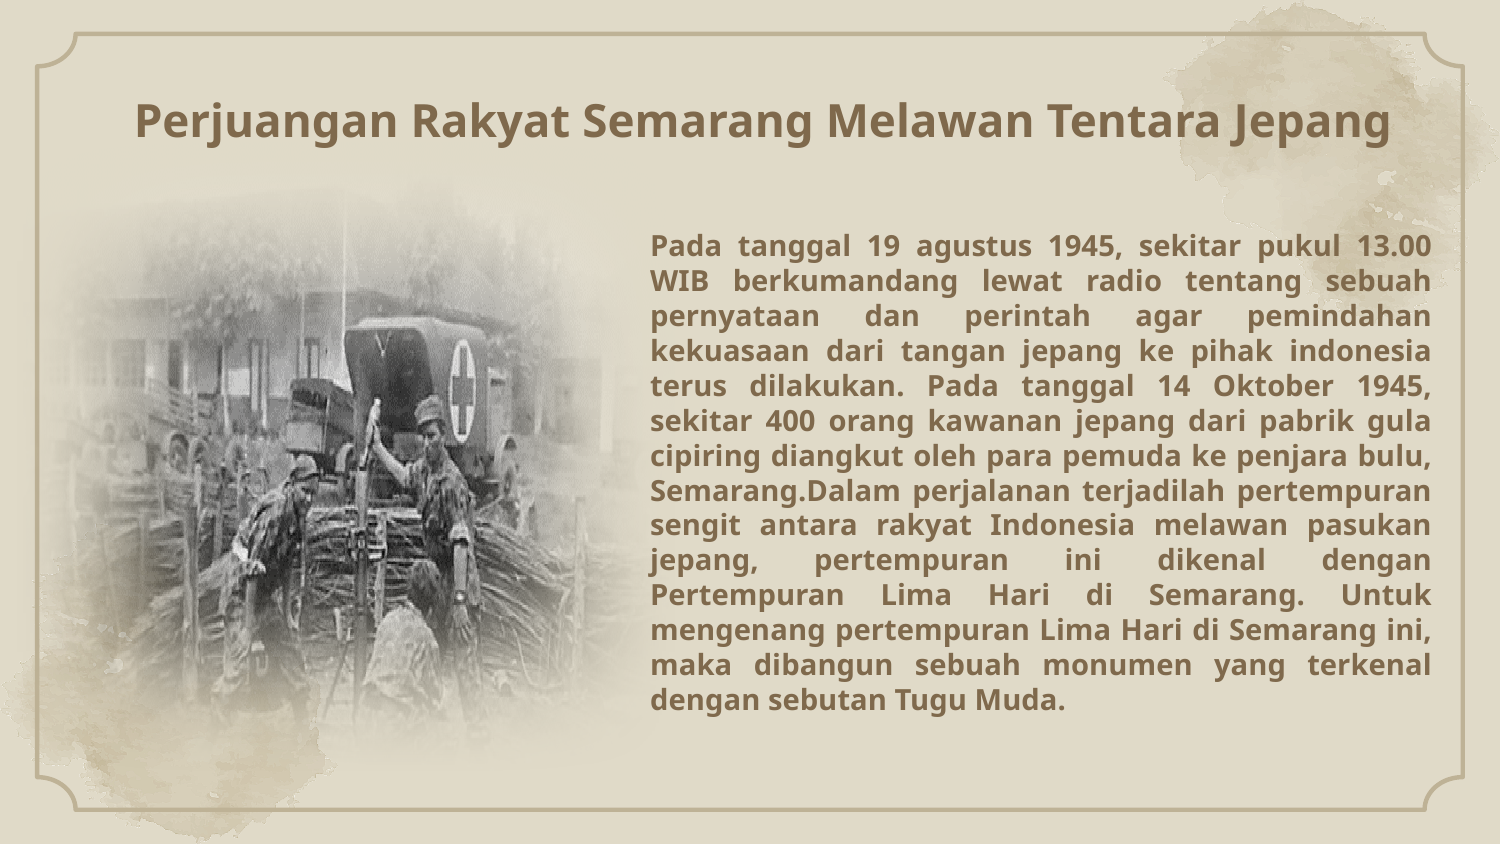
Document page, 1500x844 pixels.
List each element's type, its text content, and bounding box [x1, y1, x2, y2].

text_box Pada tanggal 19 agustus 1945, sekitar pukul 13.00 WIB berkumandang lewat radio tentang sebuah pernyataan dan perintah agar pemindahan kekuasaan dari tangan jepang ke pihak indonesia terus dilakukan. Pada tanggal 14 Oktober 1945, sekitar 400 orang kawanan jepang dari pabrik gula cipiring diangkut oleh para pemuda ke penjara bulu, Semarang.Dalam perjalanan terjadilah pertempuran sengit antara rakyat Indonesia melawan pasukan jepang, pertempuran ini dikenal dengan Pertempuran Lima Hari di Semarang. Untuk mengenang pertempuran Lima Hari di Semarang ini, maka dibangun sebuah monumen yang terkenal dengan sebutan Tugu Muda. [687, 254, 1448, 690]
picture [8, 134, 683, 778]
title Perjuangan Rakyat Semarang Melawan Tentara Jepang [67, 89, 1460, 150]
